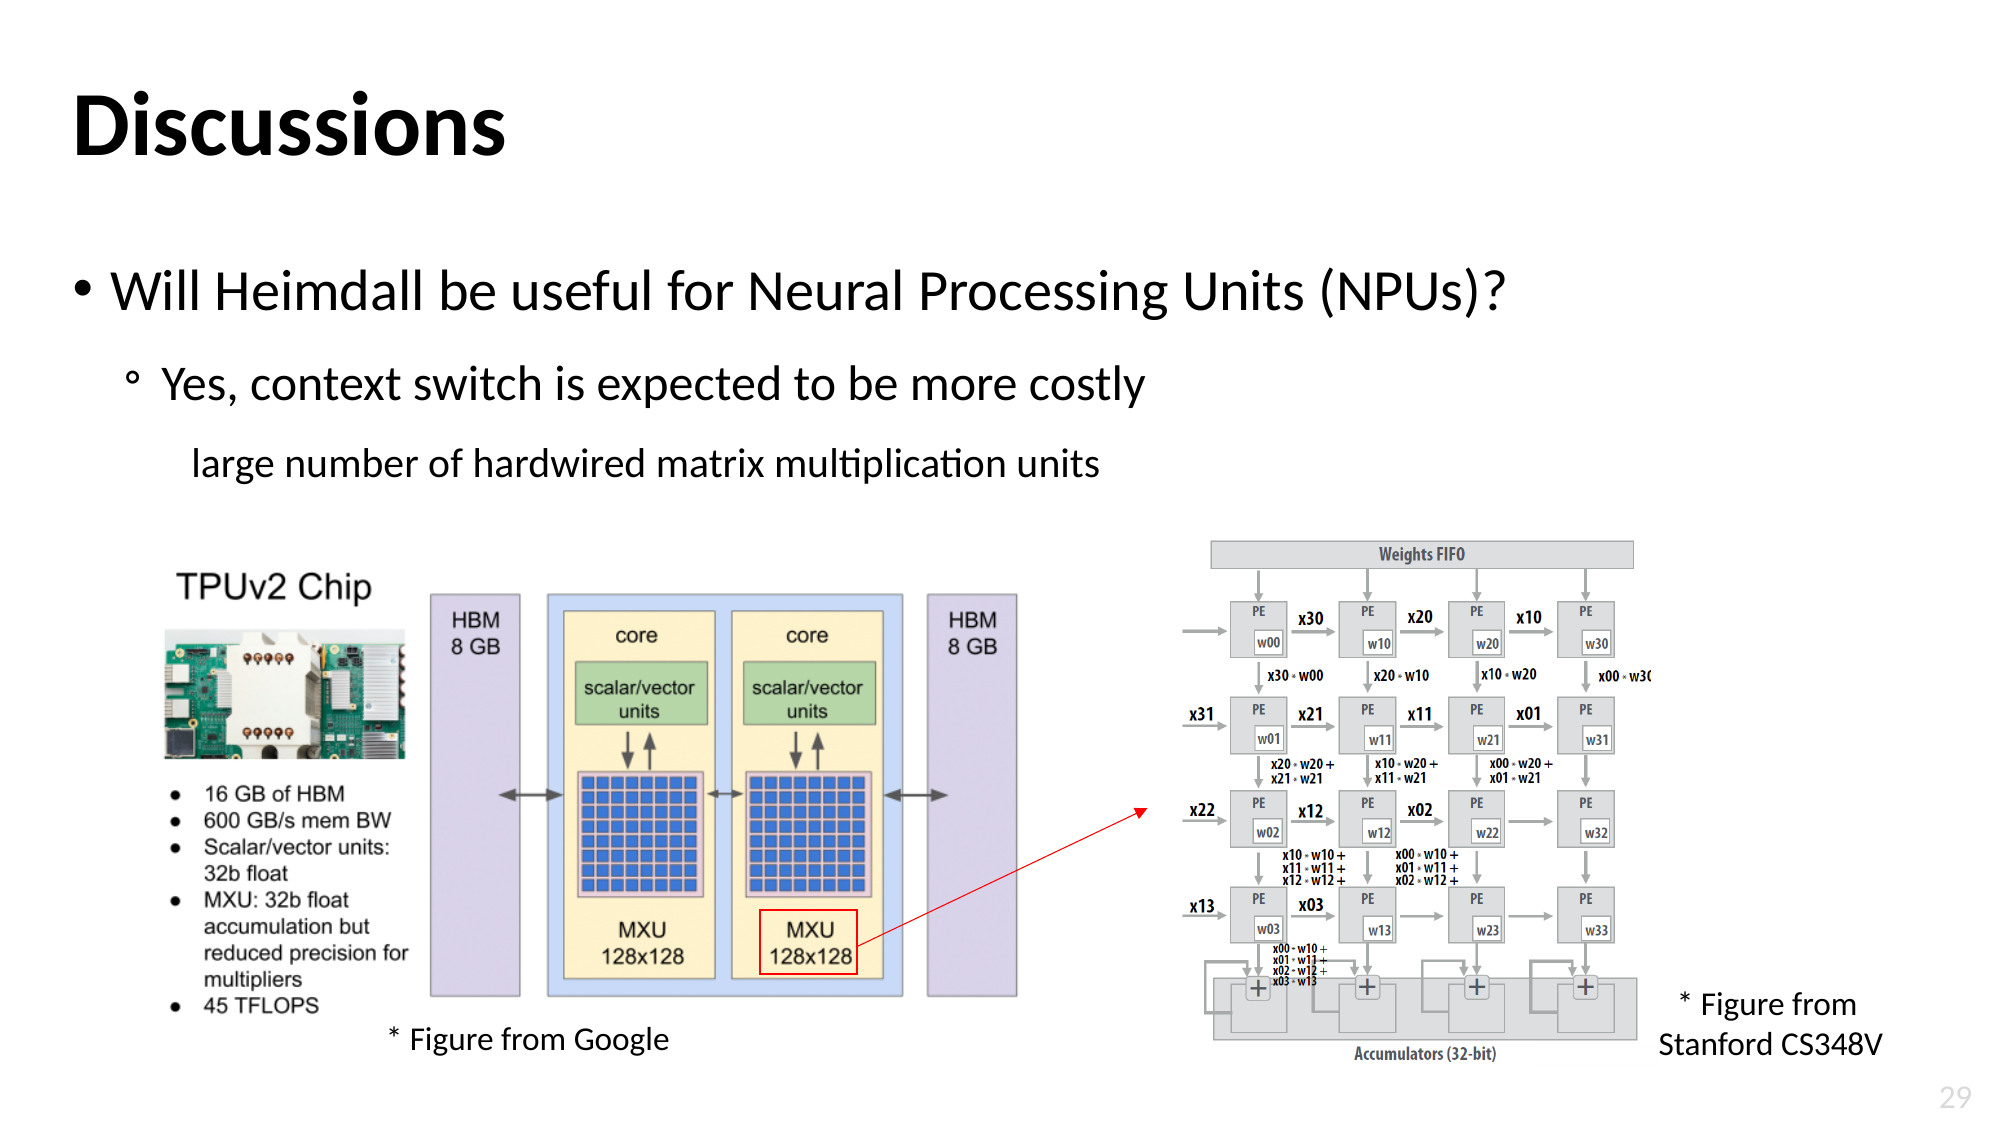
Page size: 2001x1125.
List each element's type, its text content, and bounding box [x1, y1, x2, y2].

title Discussions [57, 60, 1957, 174]
picture [152, 547, 1029, 1040]
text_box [856, 808, 1148, 947]
slide_number 29 [1416, 1065, 1973, 1125]
text_box * Figure from Stanford CS348V [1631, 974, 1911, 1070]
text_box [1175, 535, 1658, 1066]
text_box * Figure from Google [226, 1040, 829, 1065]
